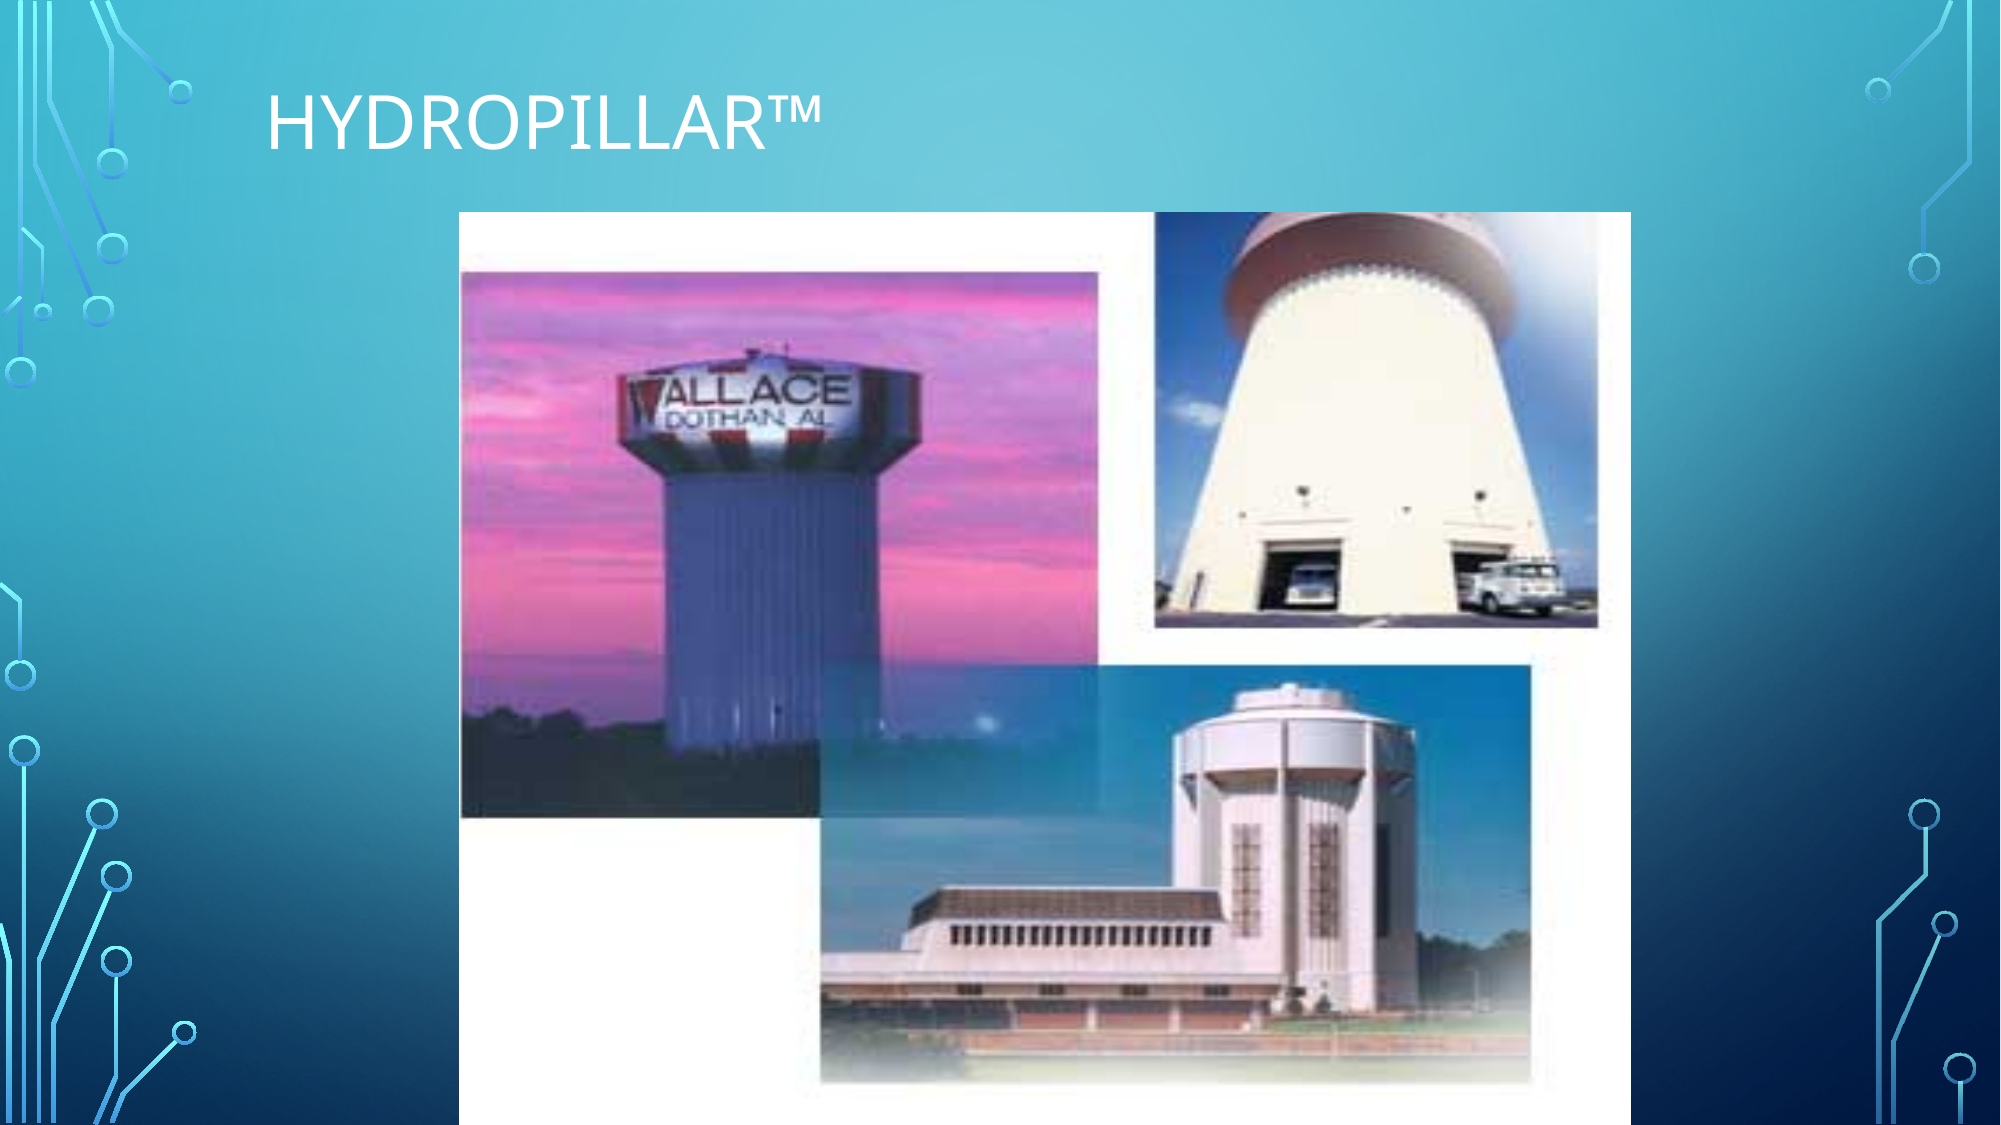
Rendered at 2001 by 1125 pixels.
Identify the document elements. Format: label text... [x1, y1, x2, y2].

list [459, 212, 1631, 1125]
title Hydropillar™ [249, 50, 1955, 290]
